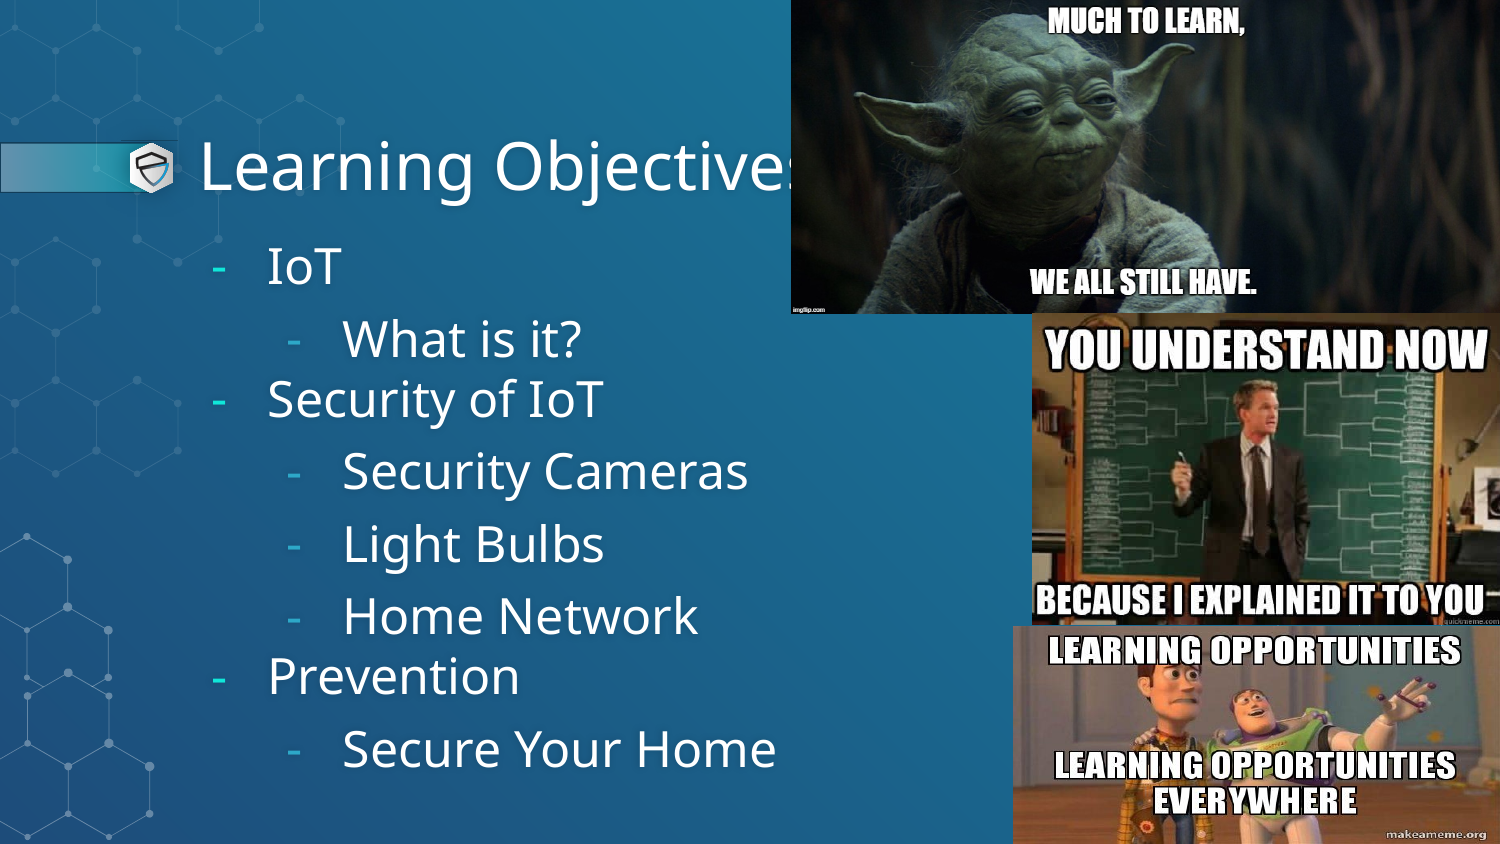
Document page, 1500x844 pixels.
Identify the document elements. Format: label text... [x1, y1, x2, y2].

list IoT What is it? Security of IoT Security Cameras Light Bulbs Home Network Prevention Secure Your Home [192, 234, 1026, 733]
picture [121, 140, 178, 198]
title Learning Objectives: [198, 140, 785, 198]
picture [790, 0, 1500, 844]
